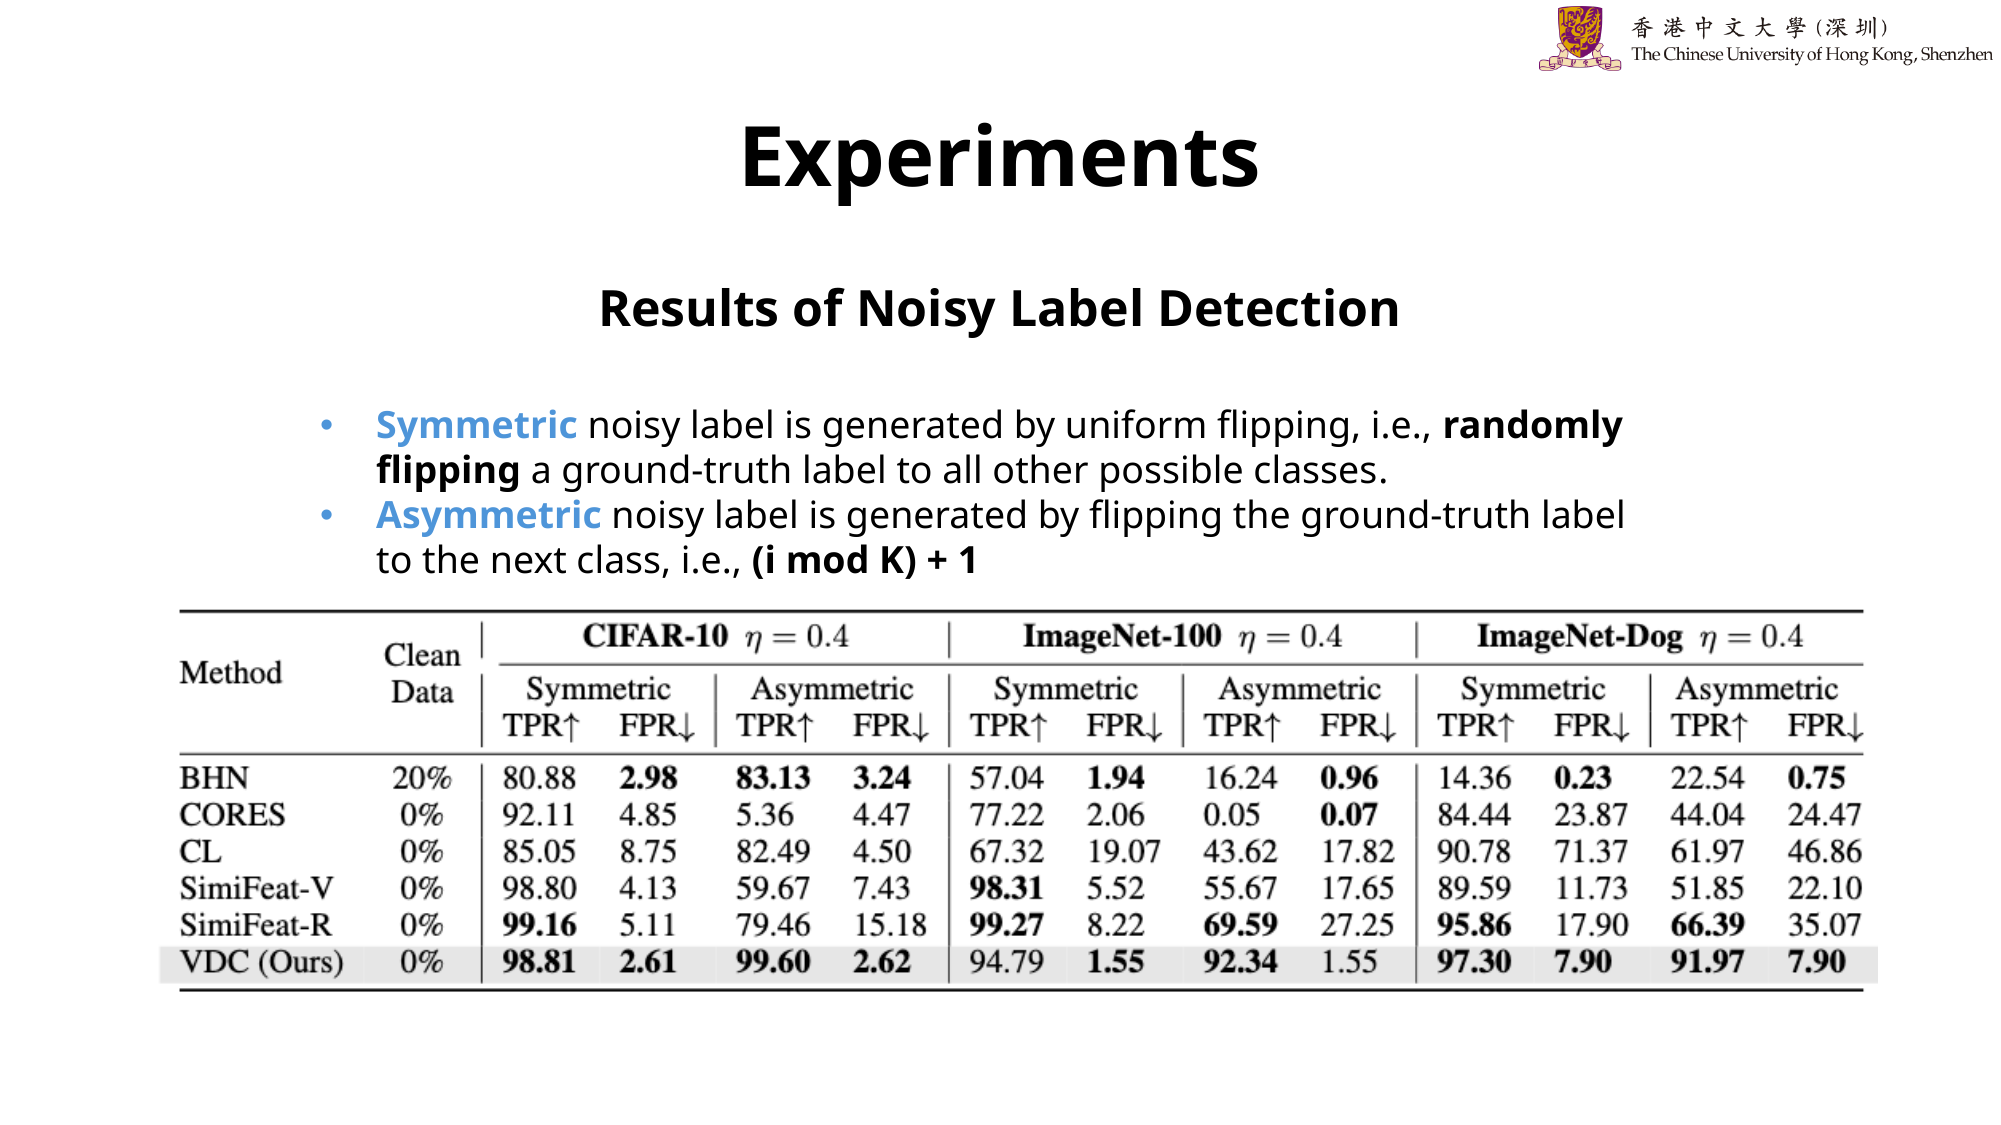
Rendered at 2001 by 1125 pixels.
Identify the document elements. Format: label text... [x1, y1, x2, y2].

text_box Symmetric noisy label is generated by uniform flipping, i.e., randomly flipping a ground-truth label to all other possible classes. Asymmetric noisy label is generated by flipping the ground-truth label to the next class, i.e., (i mod K) + 1 [305, 394, 1672, 589]
title Experiments [137, 98, 1863, 221]
picture [155, 590, 1879, 1027]
text_box Results of Noisy Label Detection [583, 269, 1417, 344]
picture [1538, 5, 1994, 72]
